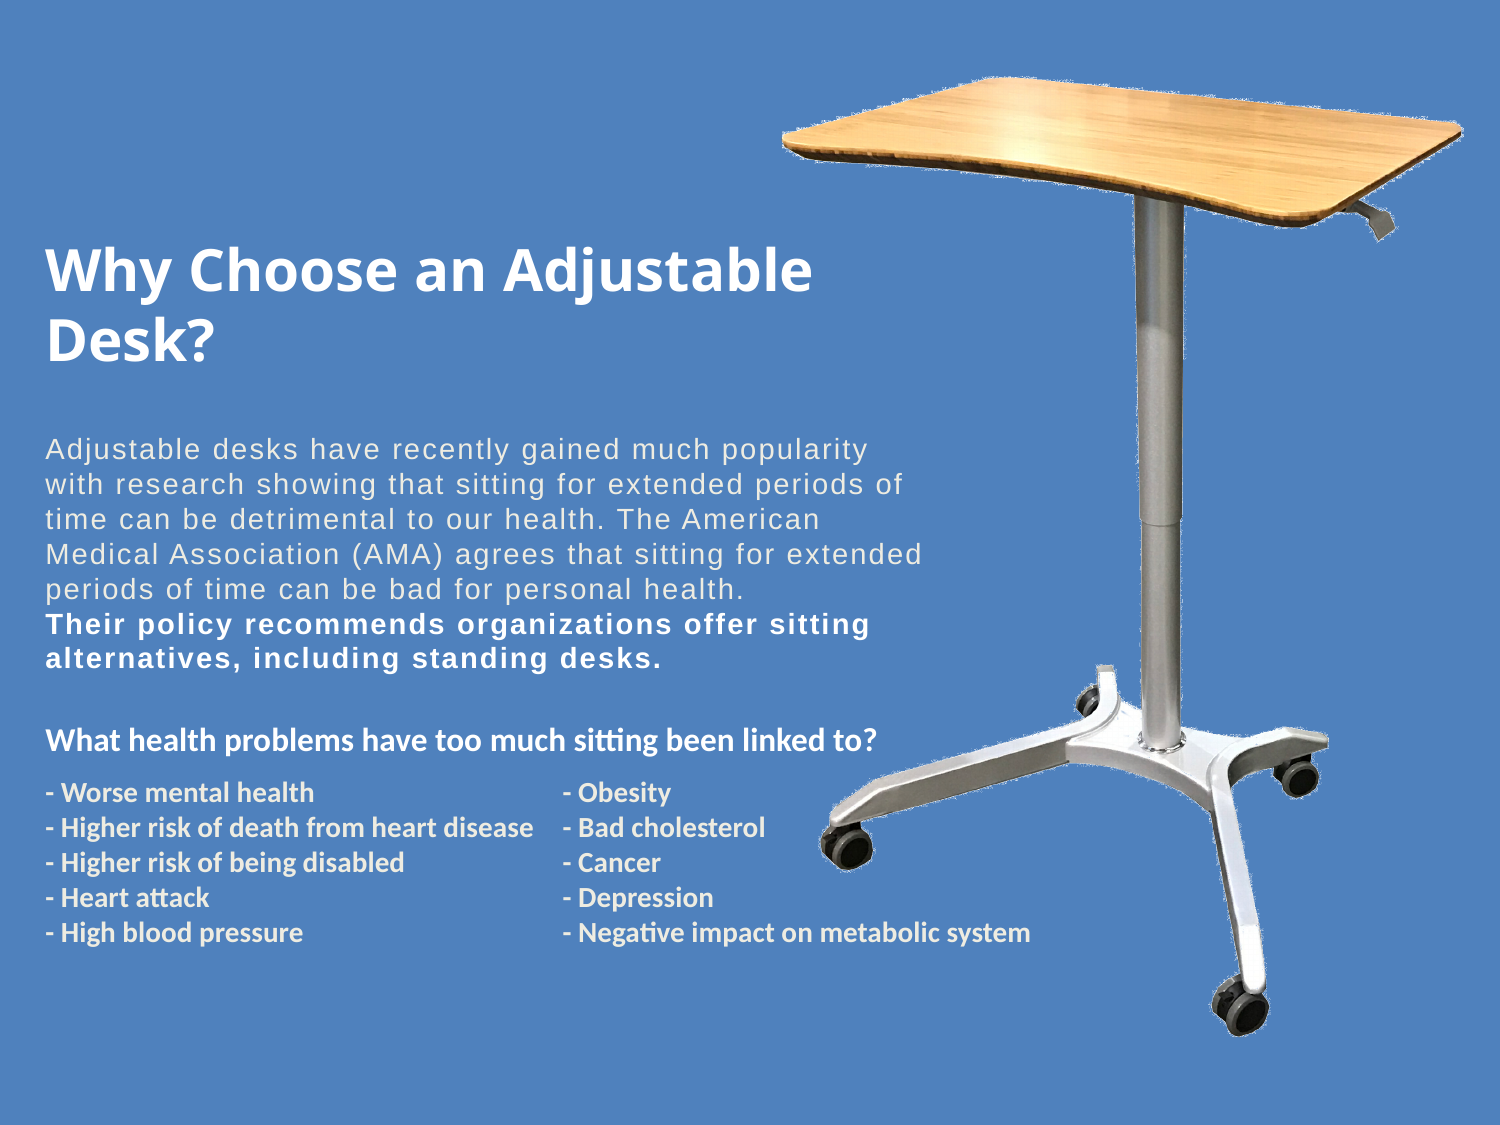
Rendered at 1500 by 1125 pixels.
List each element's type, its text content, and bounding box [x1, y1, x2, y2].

text_box What health problems have too much sitting been linked to? [30, 710, 684, 766]
picture [689, 0, 1500, 1093]
text_box - Worse mental health - Higher risk of death from heart disease - Higher risk of being disabled - Heart attack - High blood pressure [30, 766, 547, 956]
text_box Why Choose an Adjustable Desk? [30, 226, 684, 381]
text_box Adjustable desks have recently gained much popularity with research showing that sitting for extended periods of time can be detrimental to our health. The American Medical Association (AMA) agrees that sitting for extended periods of time can be bad for personal health. Their policy recommends organizations offer sitting alternatives, including standing desks. [30, 422, 684, 683]
text_box - Obesity - Bad cholesterol - Cancer - Depression - Negative impact on metabolic system [547, 766, 684, 956]
